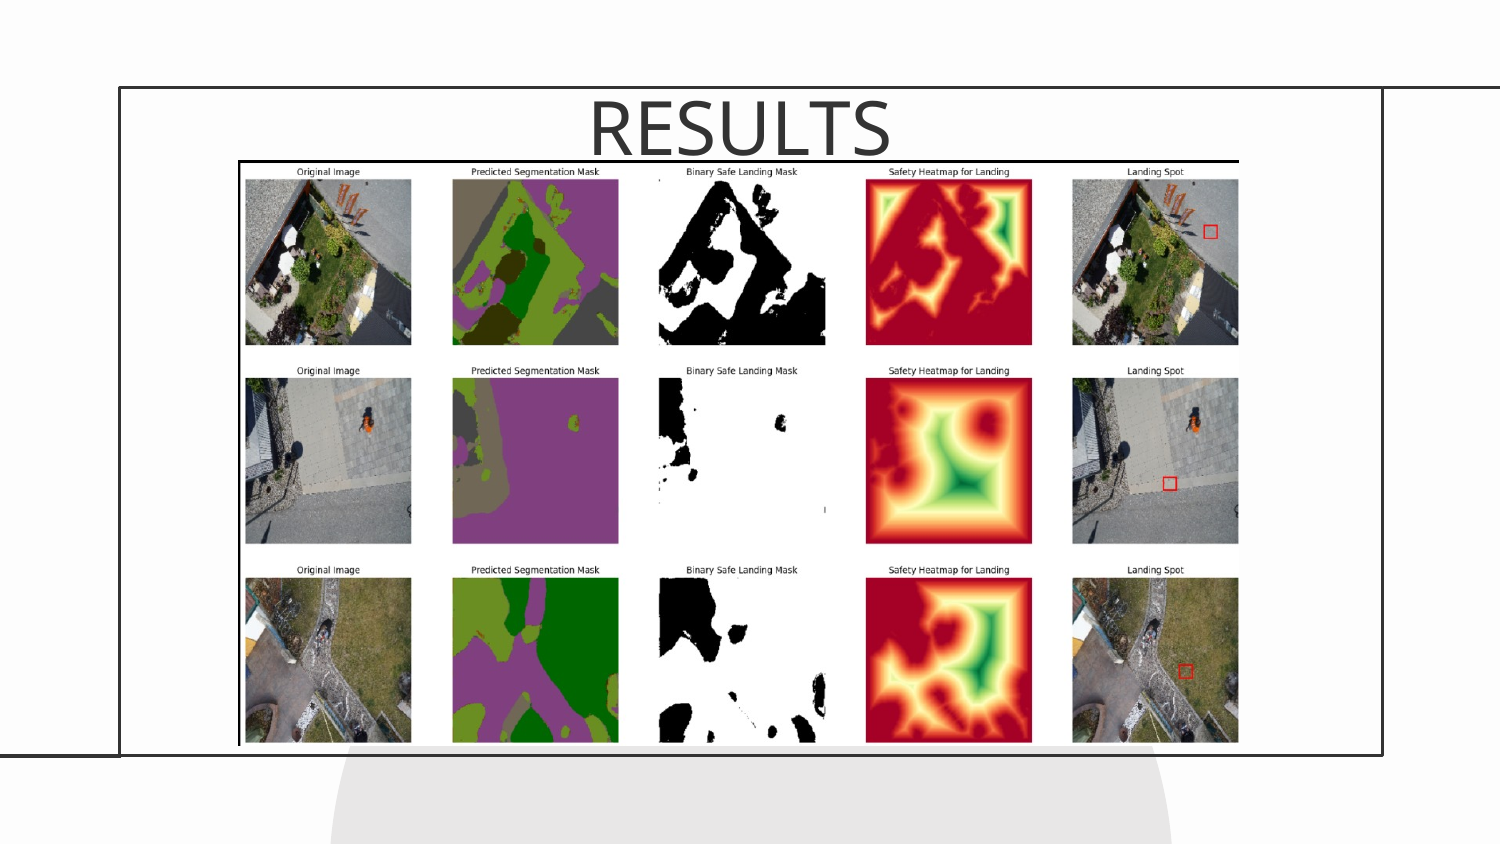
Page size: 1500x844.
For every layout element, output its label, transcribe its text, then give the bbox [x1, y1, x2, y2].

title RESULTS [269, 60, 1231, 158]
picture [237, 159, 1239, 747]
